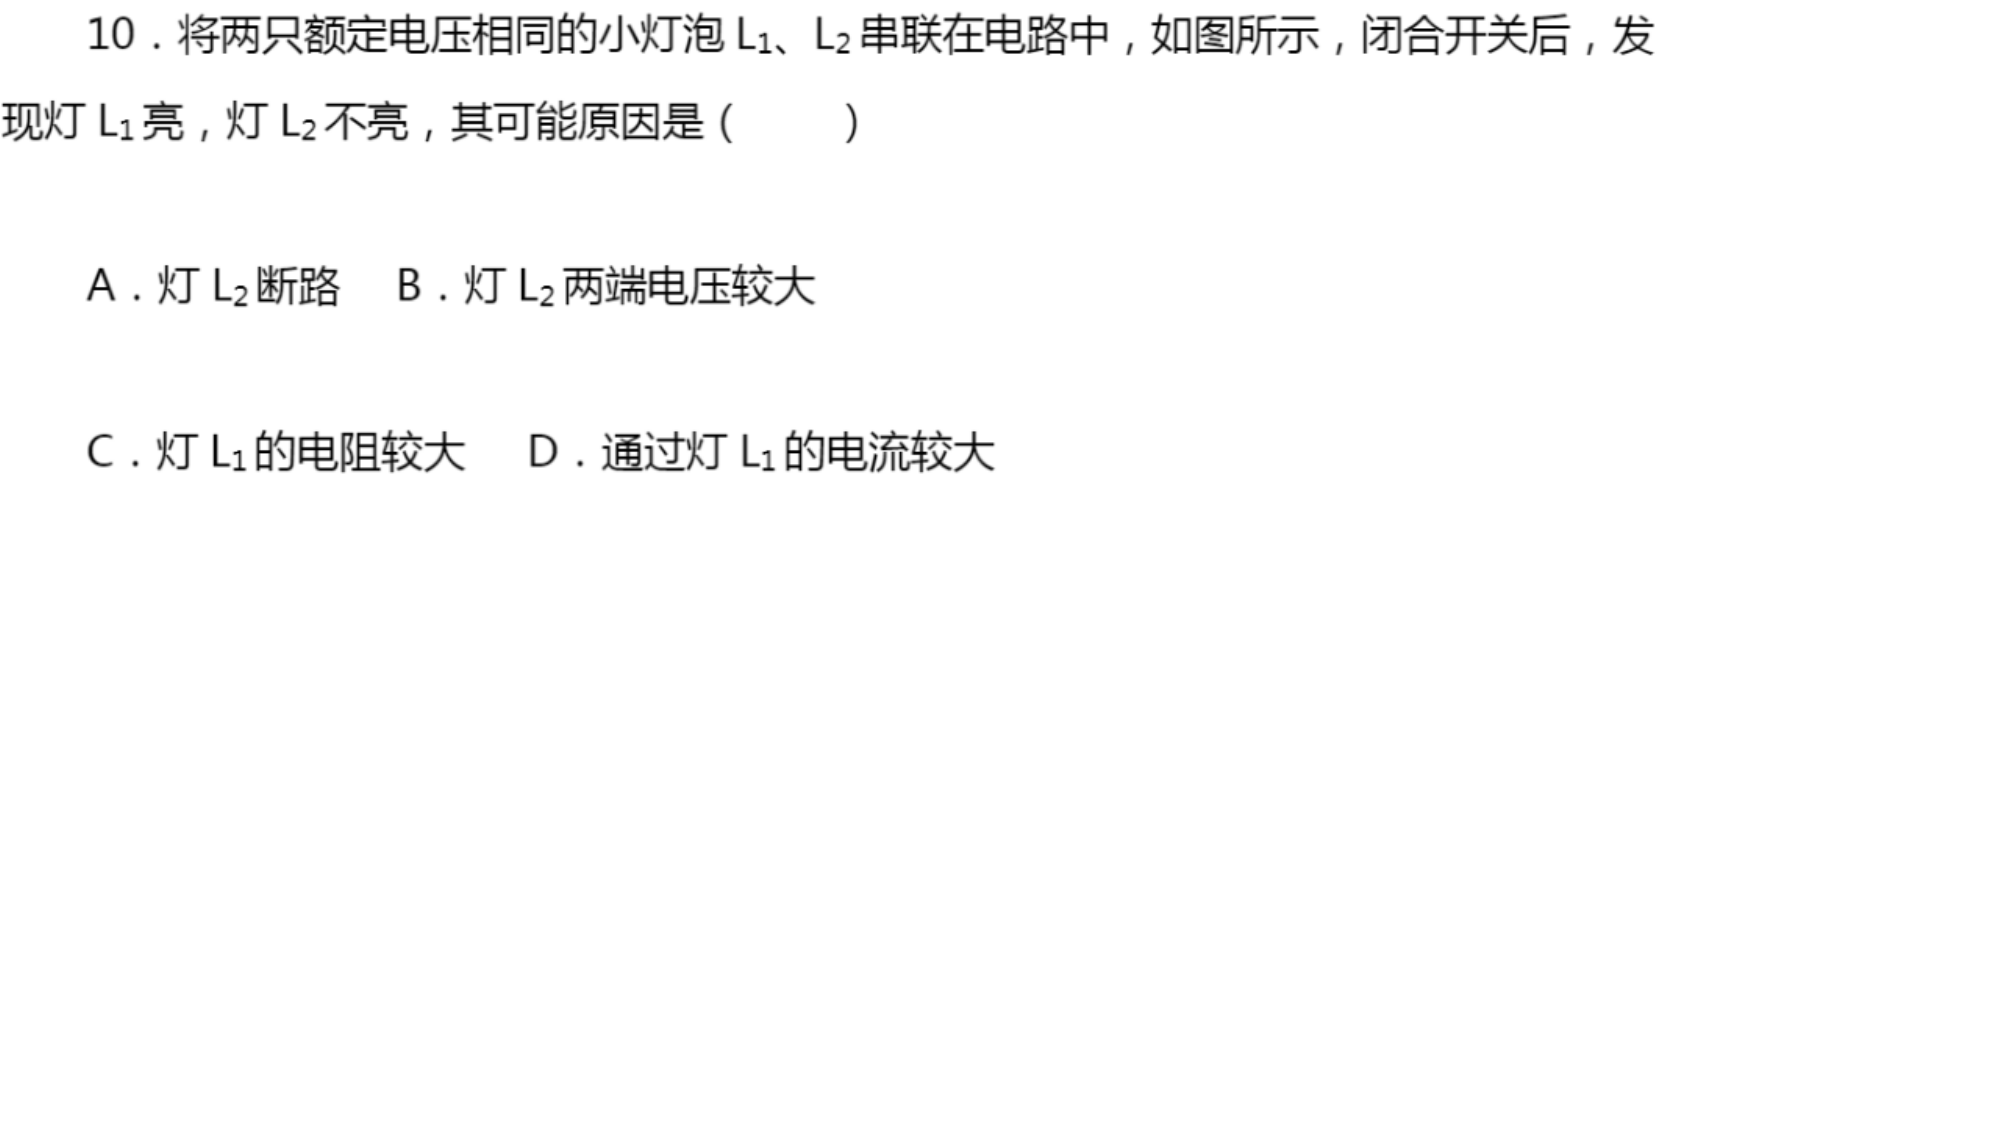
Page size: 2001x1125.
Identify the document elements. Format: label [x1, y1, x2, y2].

picture [0, 0, 1664, 474]
